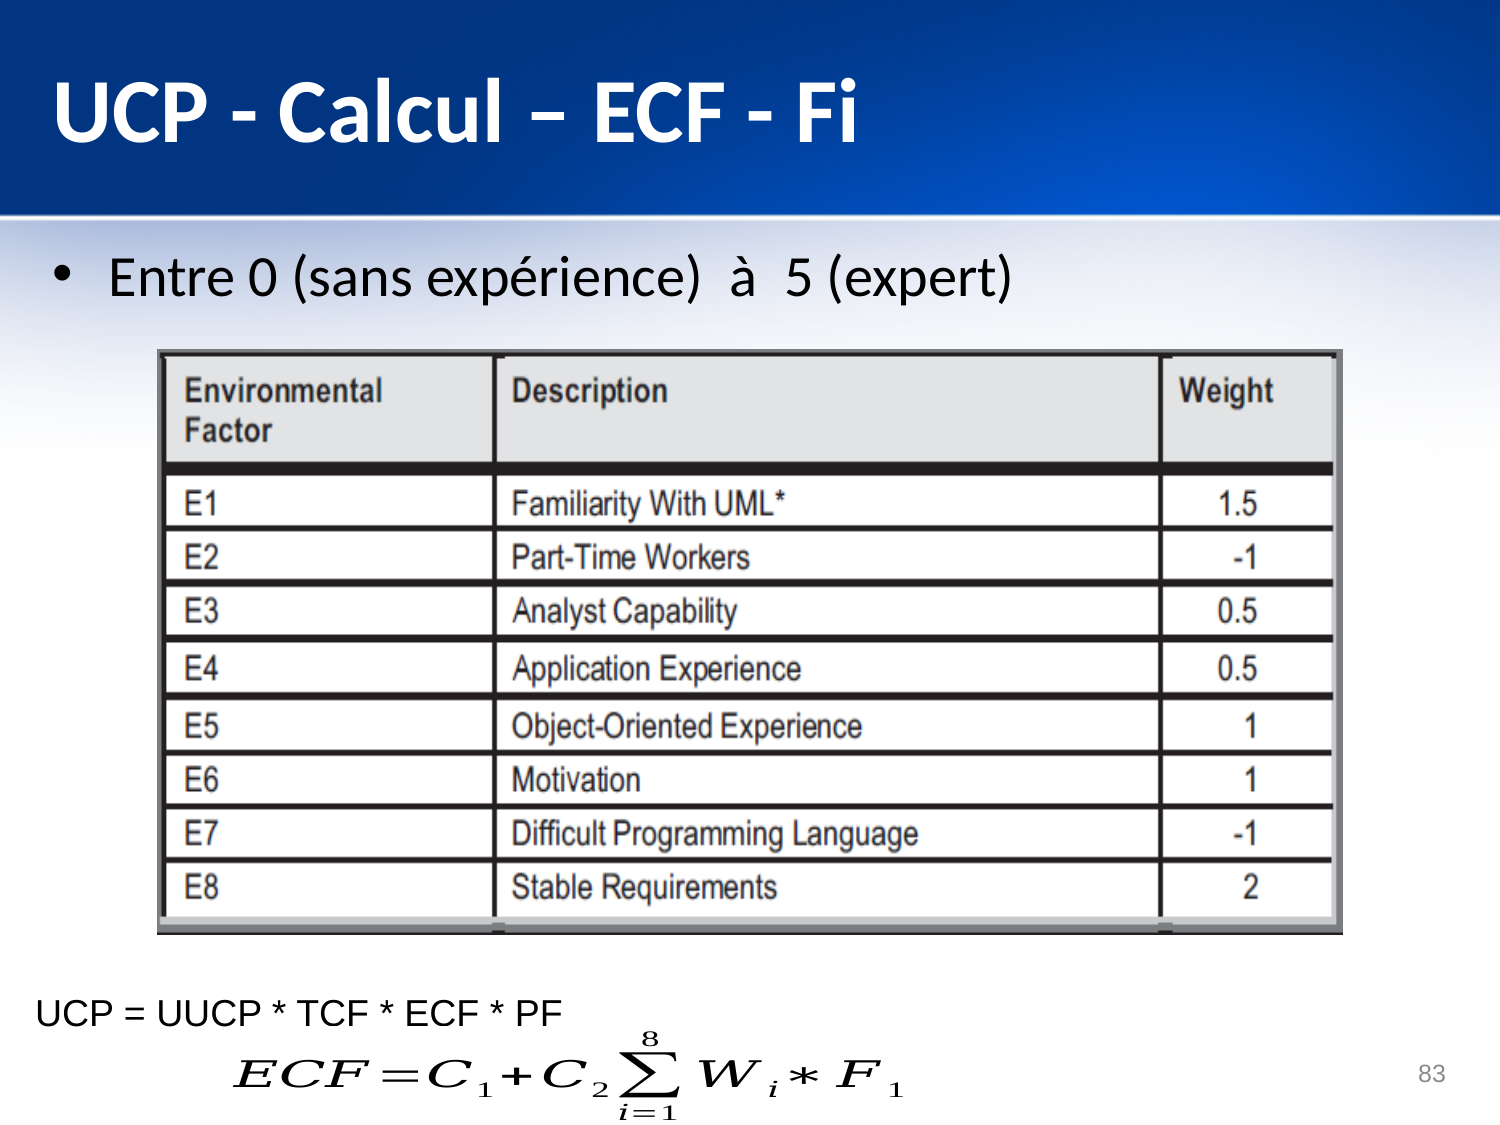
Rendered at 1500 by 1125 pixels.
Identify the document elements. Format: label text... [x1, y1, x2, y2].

picture [0, 0, 1500, 1125]
list Entre 0 (sans expérience) à 5 (expert) [37, 230, 1463, 1031]
text_box UCP = UUCP * TCF * ECF * PF [20, 982, 579, 1042]
slide_number 83 [1111, 1042, 1462, 1103]
title UCP - Calcul – ECF - Fi [37, 12, 1225, 200]
picture [156, 349, 1344, 935]
